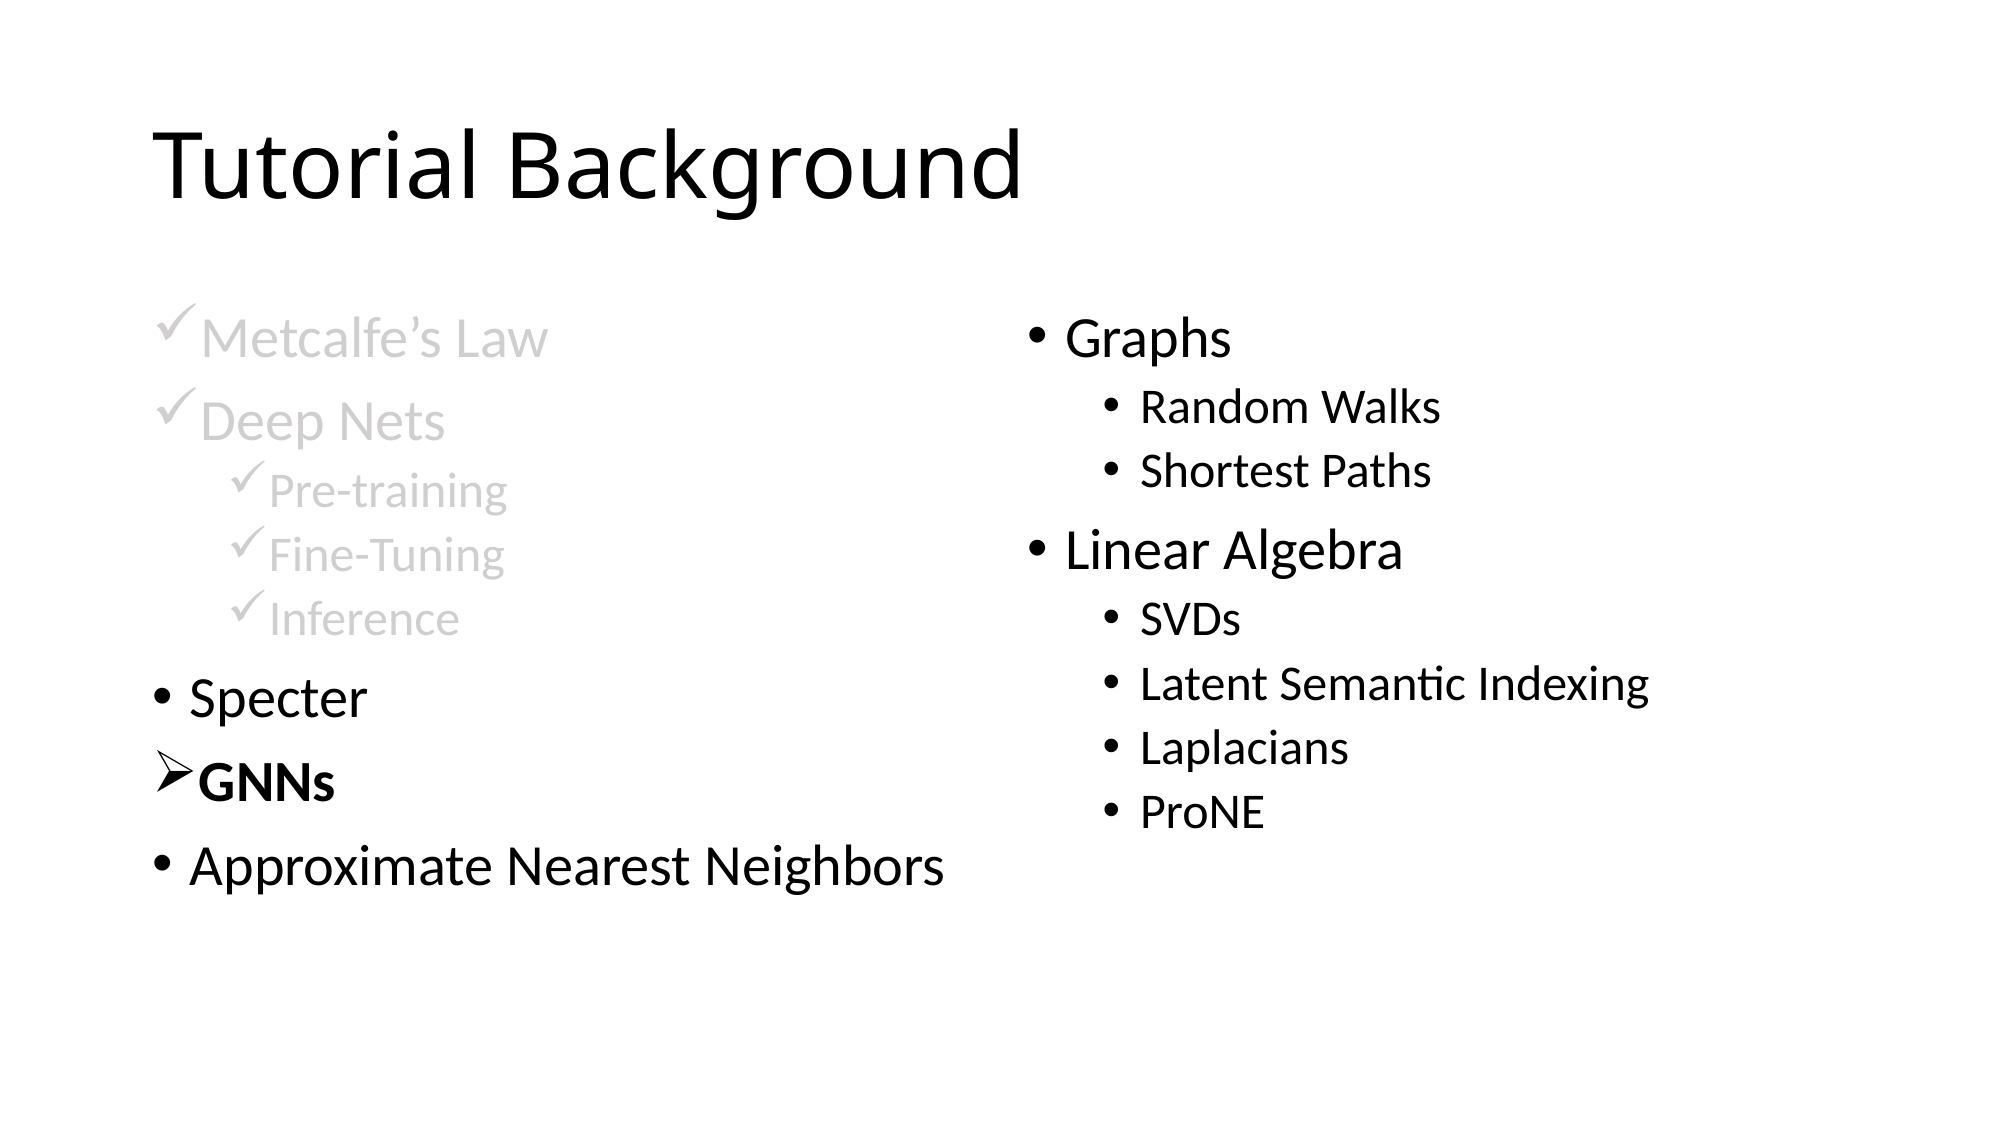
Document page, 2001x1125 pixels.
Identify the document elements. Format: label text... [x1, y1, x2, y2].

list Graphs Random Walks Shortest Paths Linear Algebra SVDs Latent Semantic Indexing Laplacians ProNE [1012, 299, 1863, 1014]
list Metcalfe’s Law Deep Nets Pre-training Fine-Tuning Inference Specter GNNs Approximate Nearest Neighbors [137, 299, 988, 1014]
title Tutorial Background [137, 59, 1863, 278]
